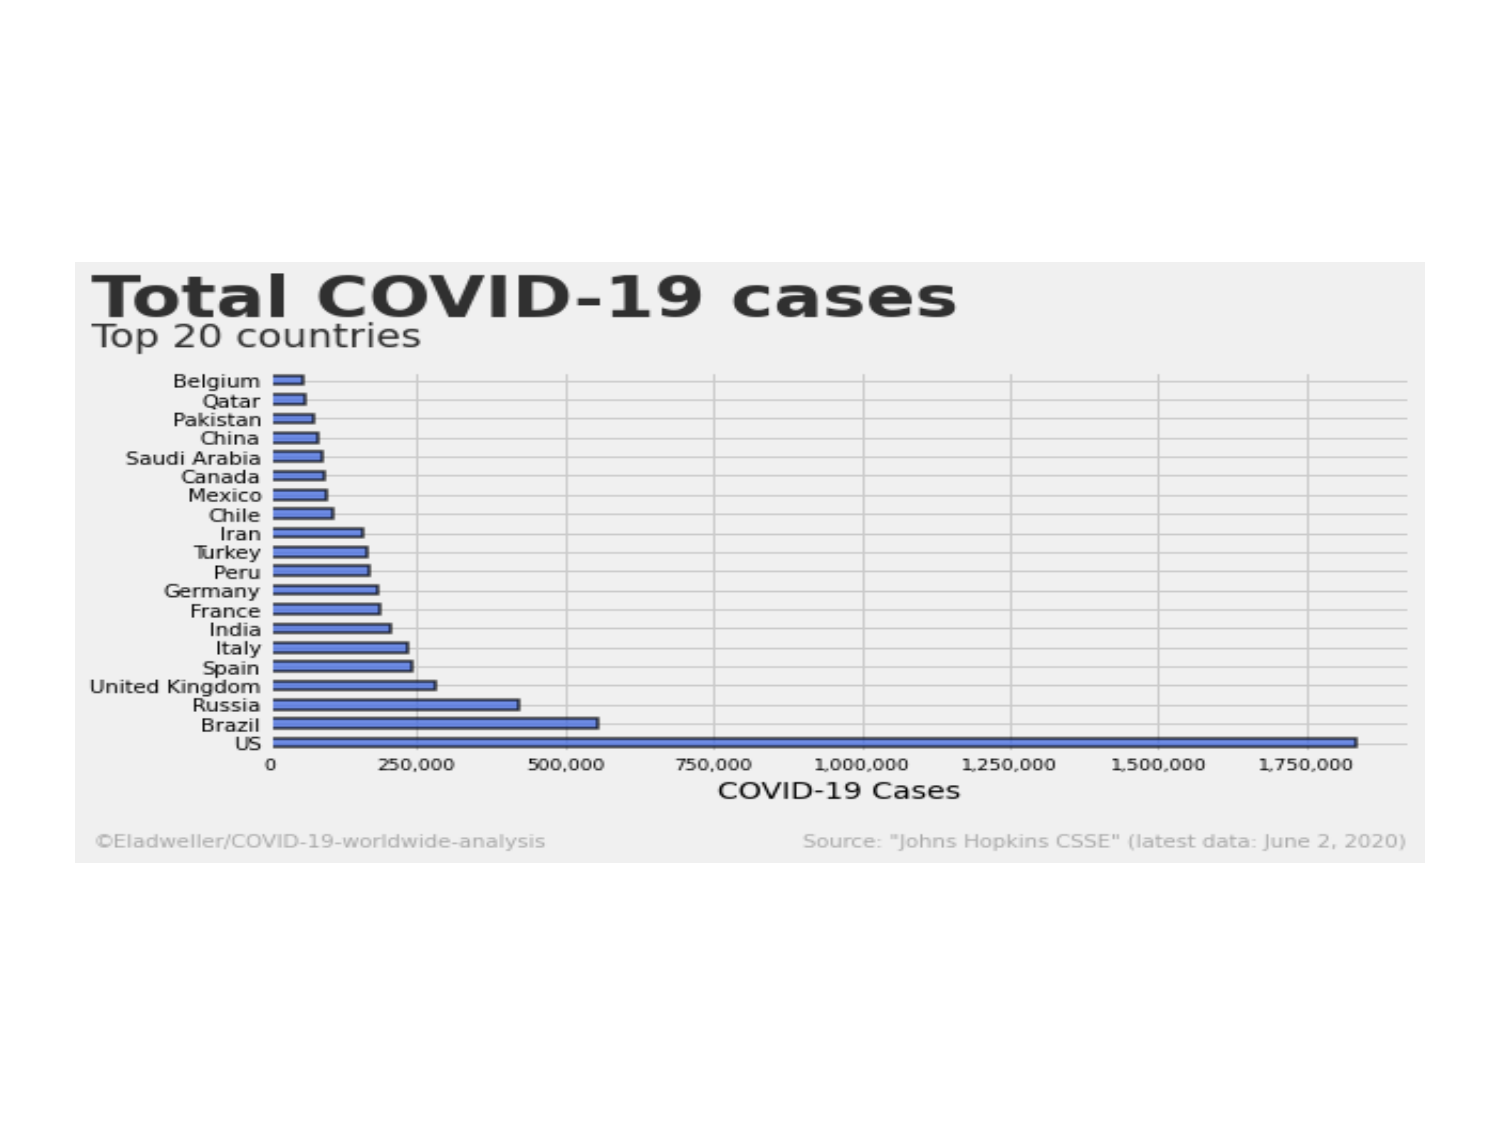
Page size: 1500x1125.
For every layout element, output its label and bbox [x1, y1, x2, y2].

picture [74, 262, 1426, 863]
